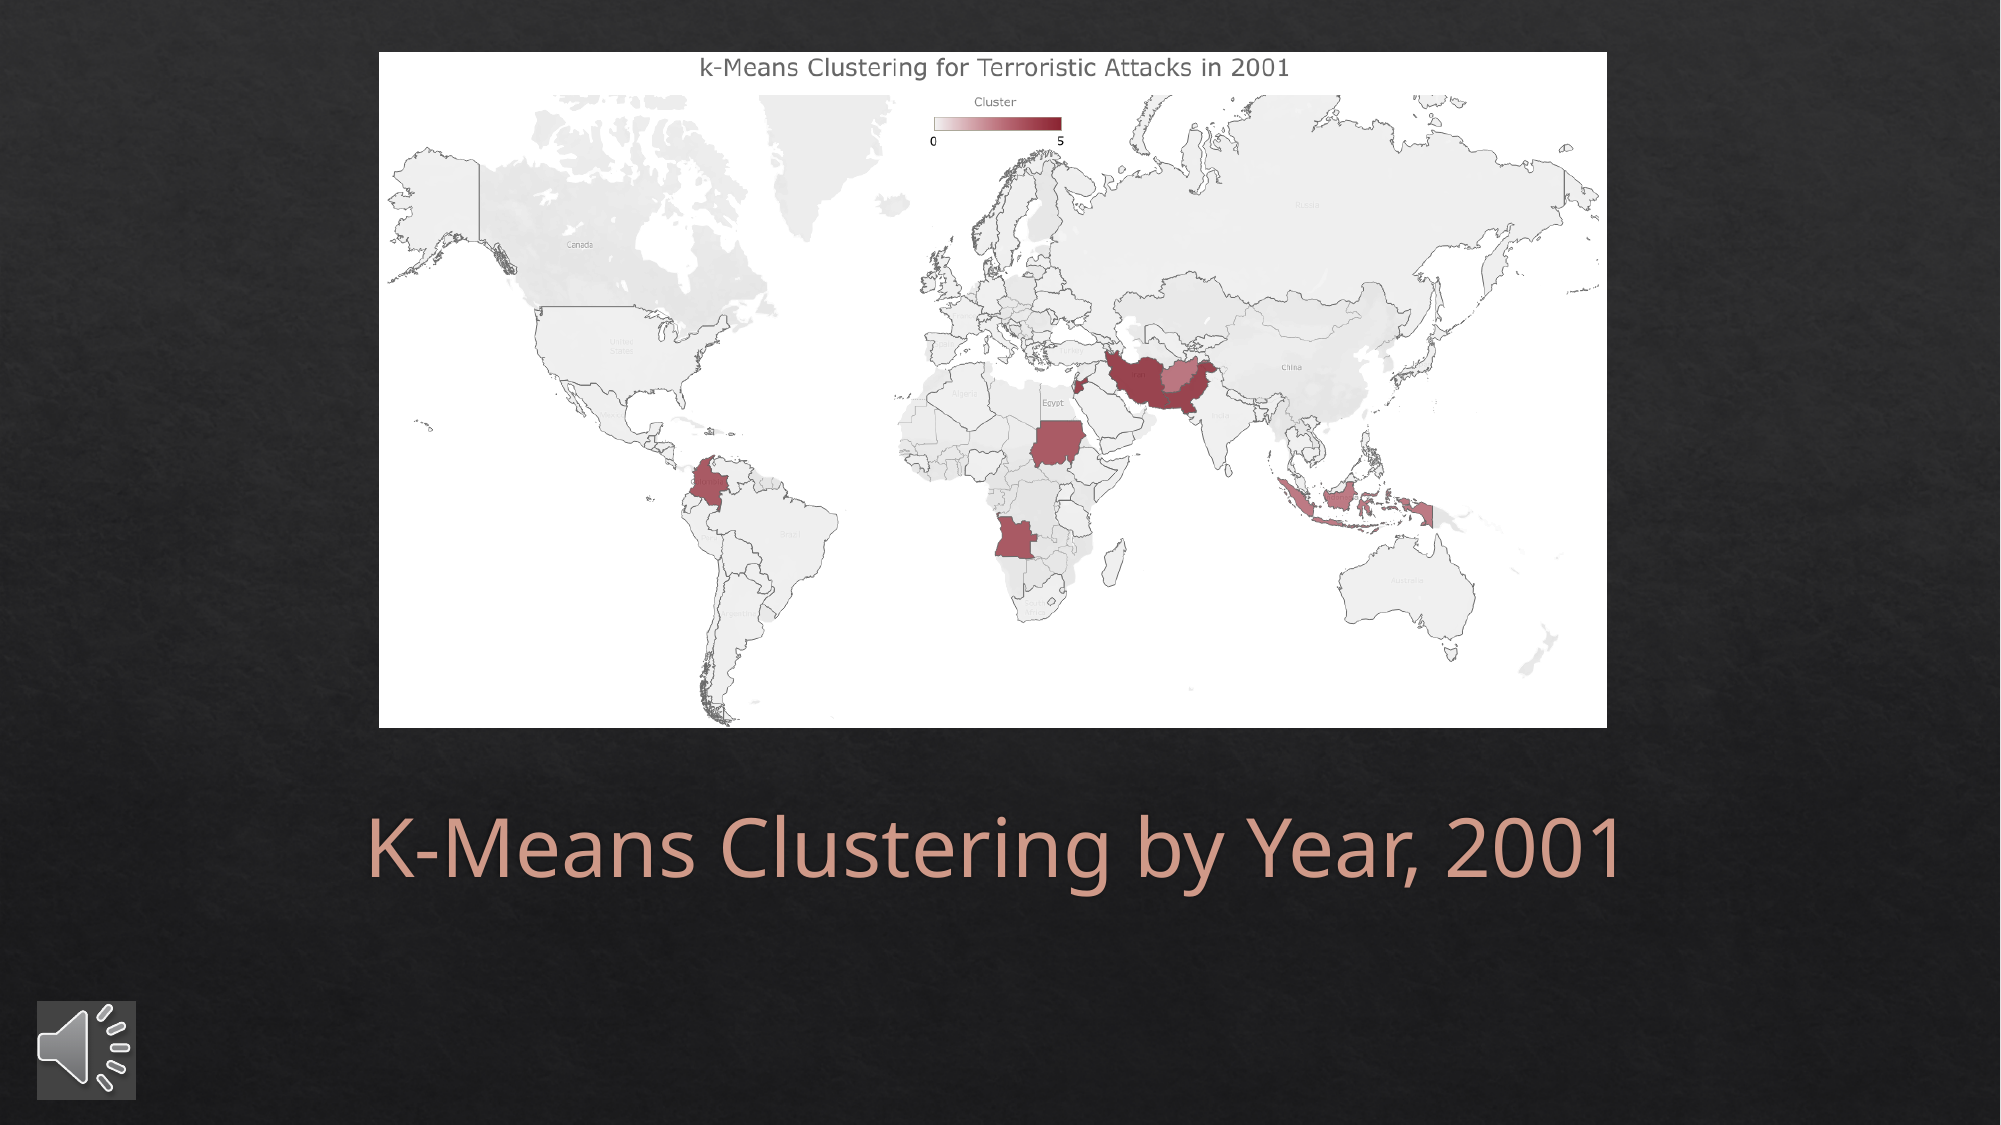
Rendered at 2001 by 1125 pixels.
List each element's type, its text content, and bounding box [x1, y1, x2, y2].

picture [36, 1000, 137, 1101]
title K-Means Clustering by Year, 2001 [224, 722, 1774, 902]
picture [379, 52, 1607, 728]
